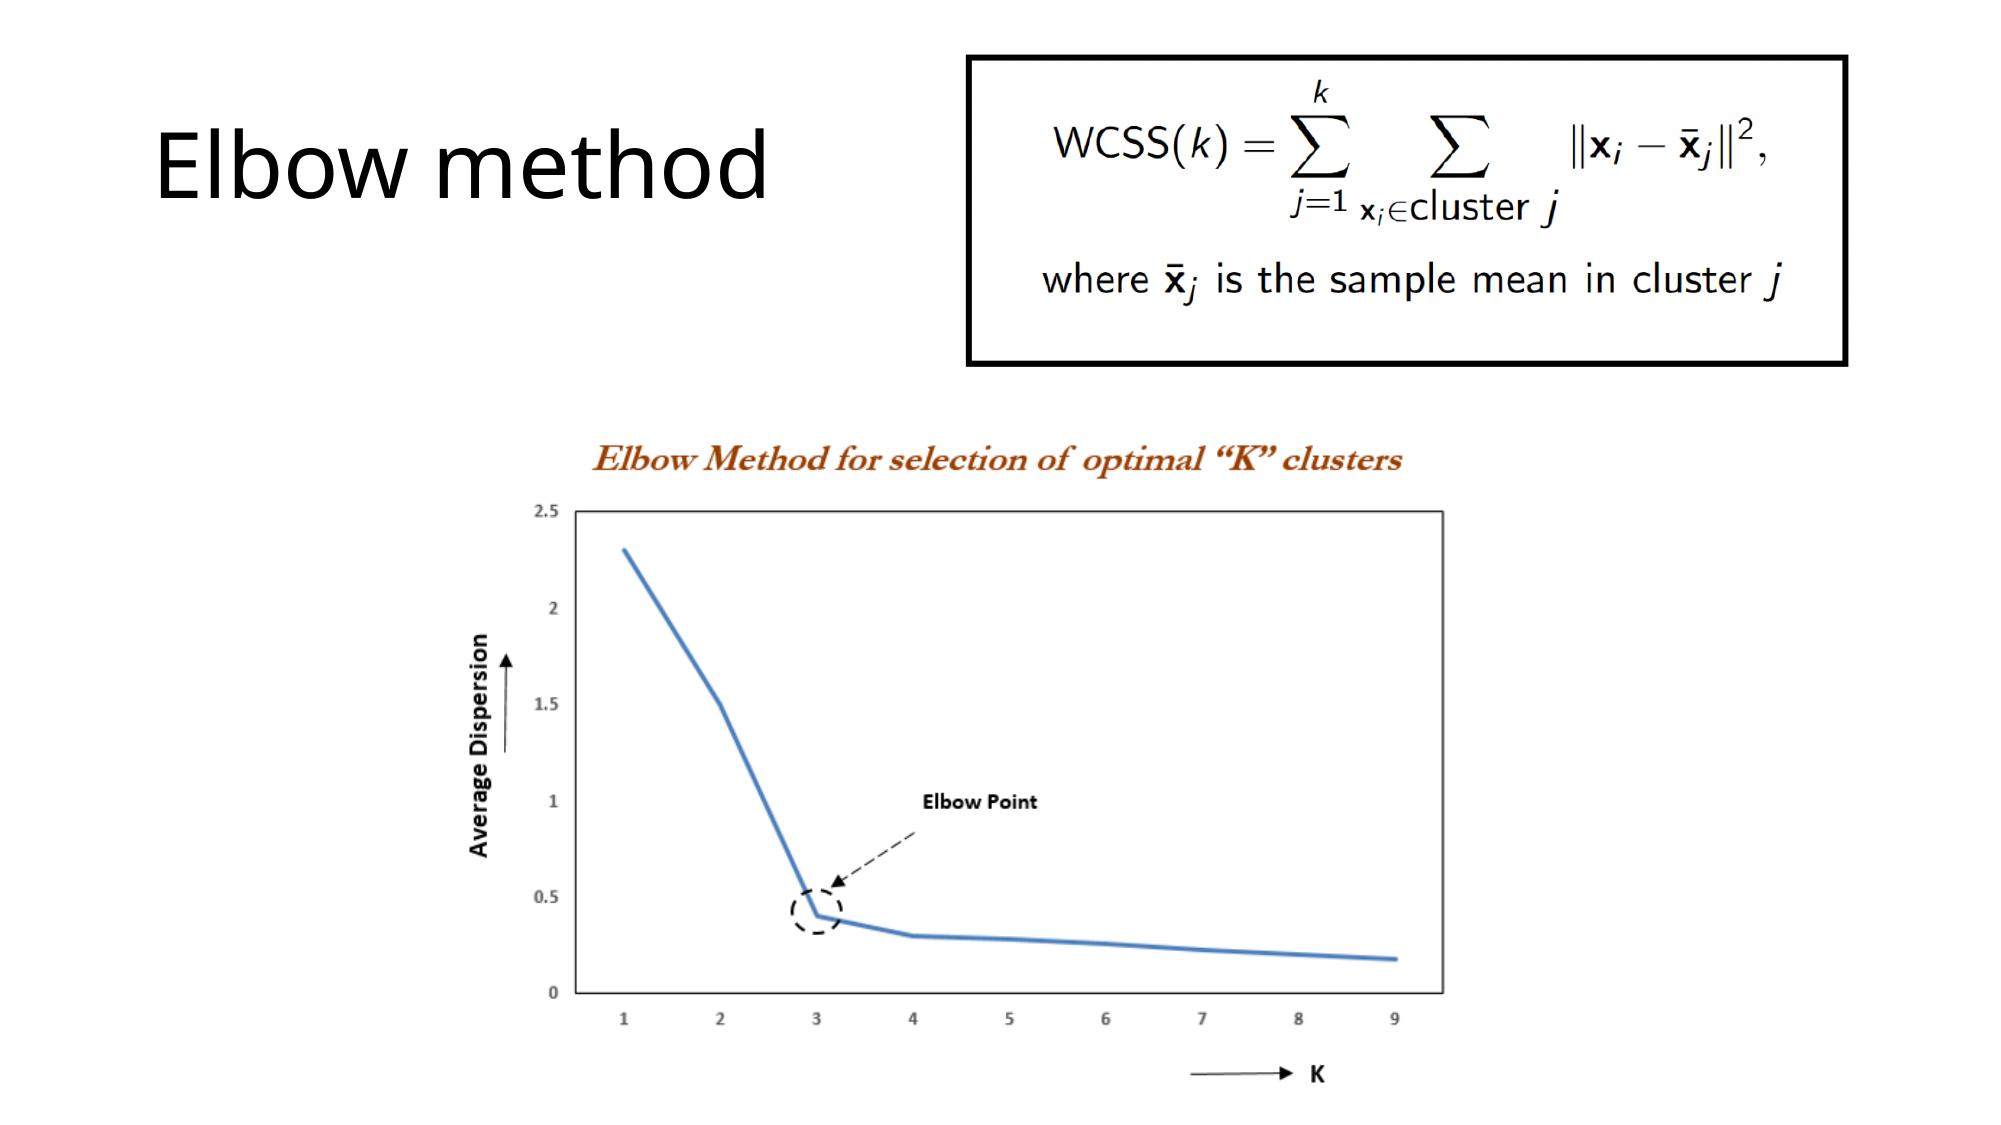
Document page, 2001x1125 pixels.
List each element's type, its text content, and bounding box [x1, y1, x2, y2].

title Elbow method [137, 59, 952, 278]
picture [952, 39, 1863, 383]
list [434, 421, 1475, 1116]
